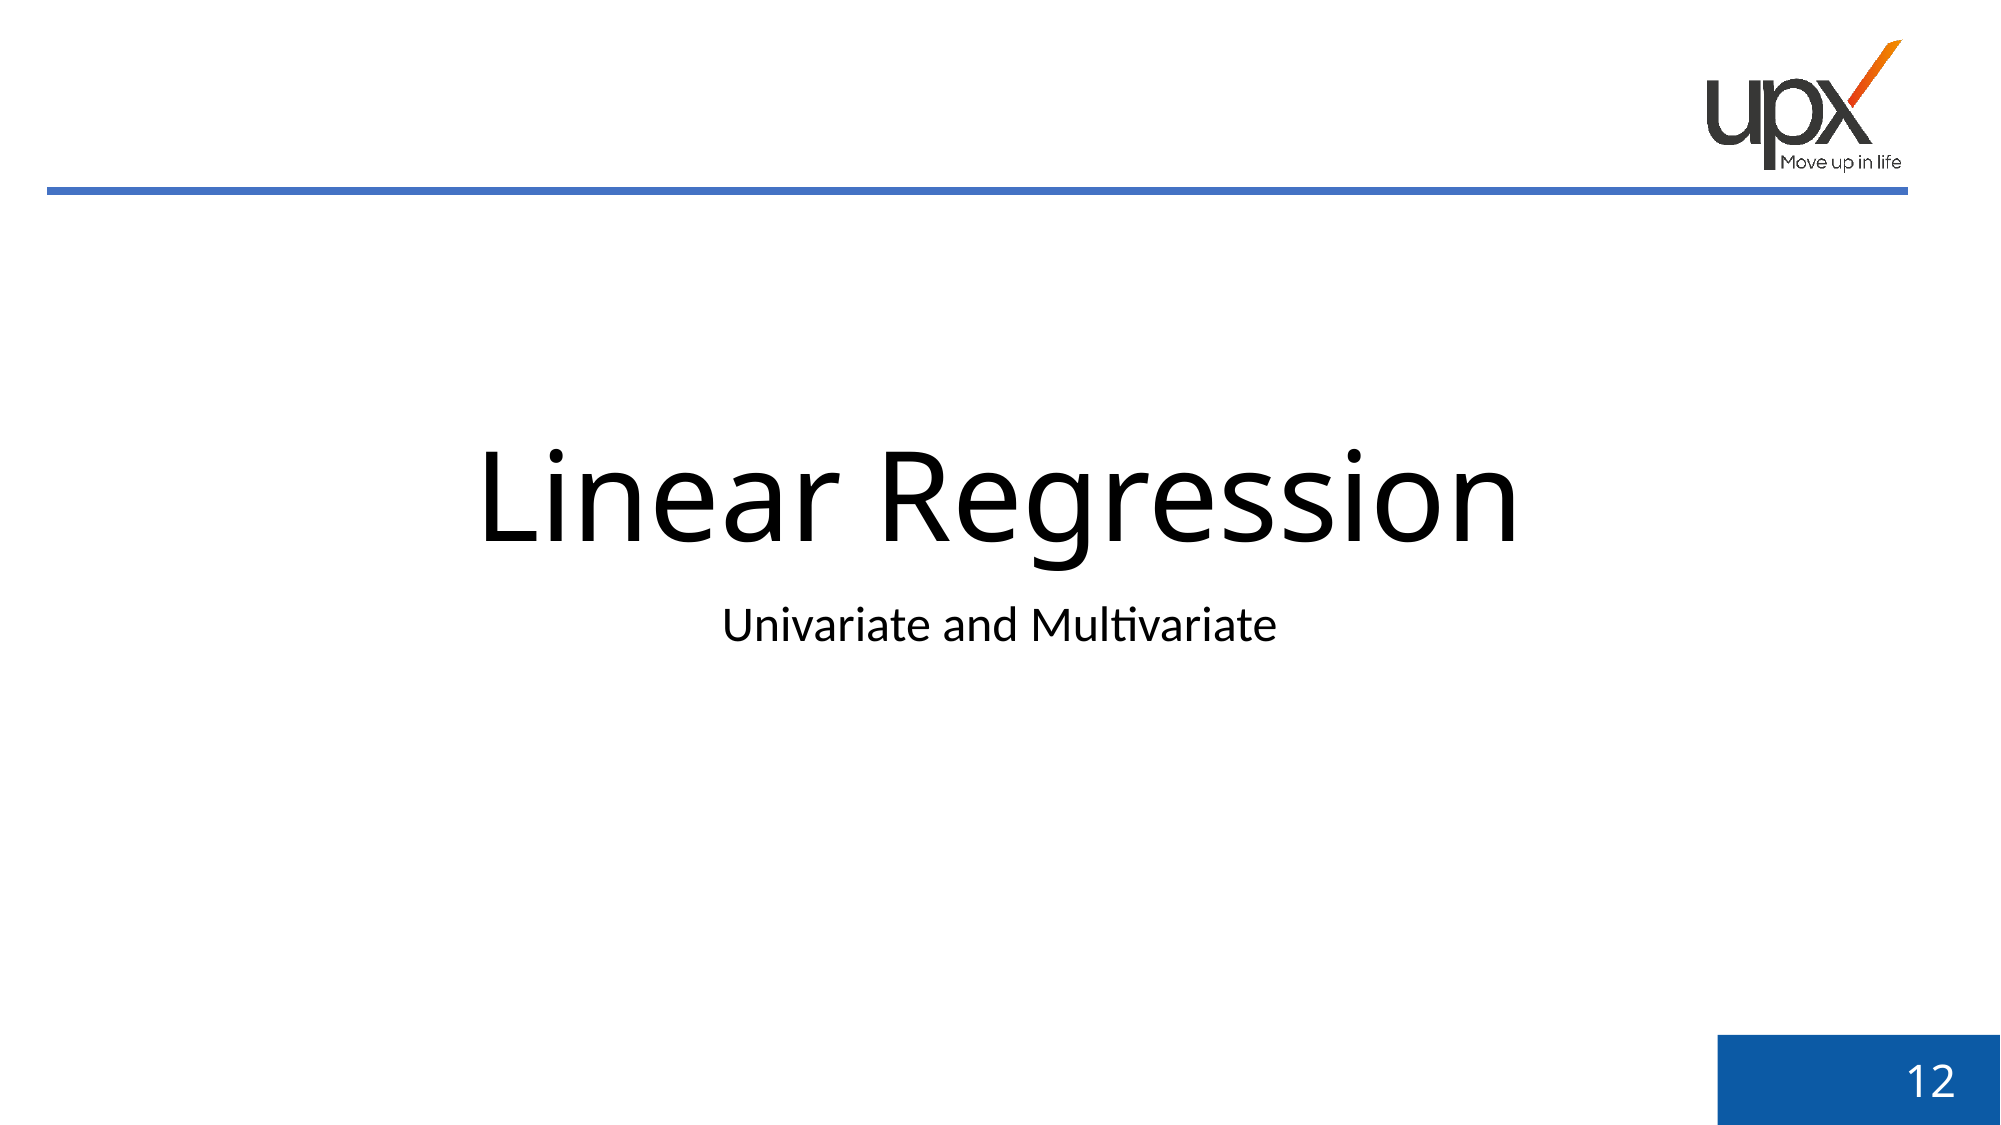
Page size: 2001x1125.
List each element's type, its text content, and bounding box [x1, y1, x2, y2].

title Linear Regression [249, 197, 1750, 576]
text_box [45, 185, 1654, 197]
subtitle Univariate and Multivariate [249, 590, 1750, 863]
picture [1654, 0, 1955, 213]
text_box 12 [1717, 1034, 2000, 1125]
